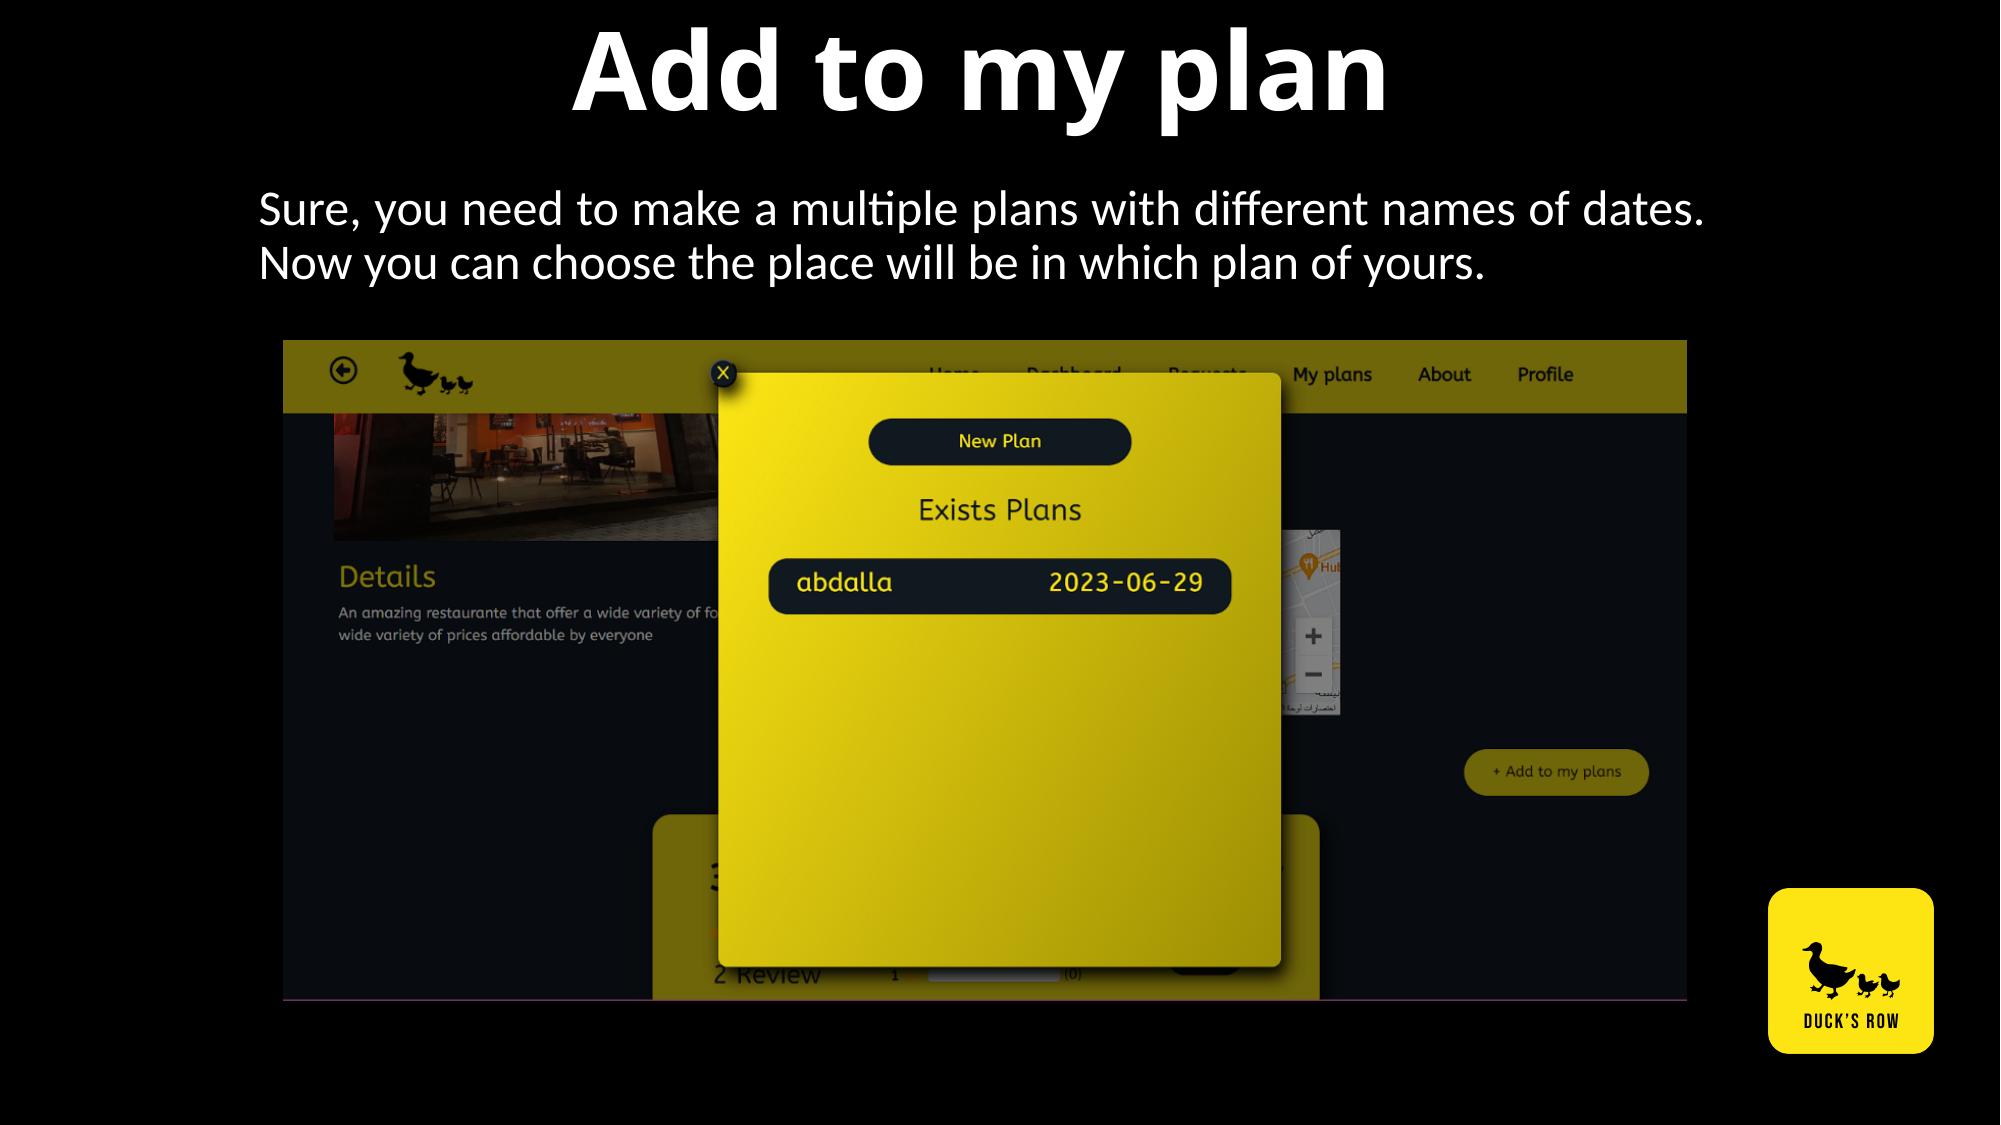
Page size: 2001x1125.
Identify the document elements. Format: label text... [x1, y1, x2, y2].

subtitle Sure, you need to make a multiple plans with different names of dates. Now you can choose the place will be in which plan of yours. [243, 174, 1722, 308]
picture [283, 340, 1687, 1001]
picture [1768, 888, 1934, 1054]
title Add to my plan [386, 8, 1579, 142]
